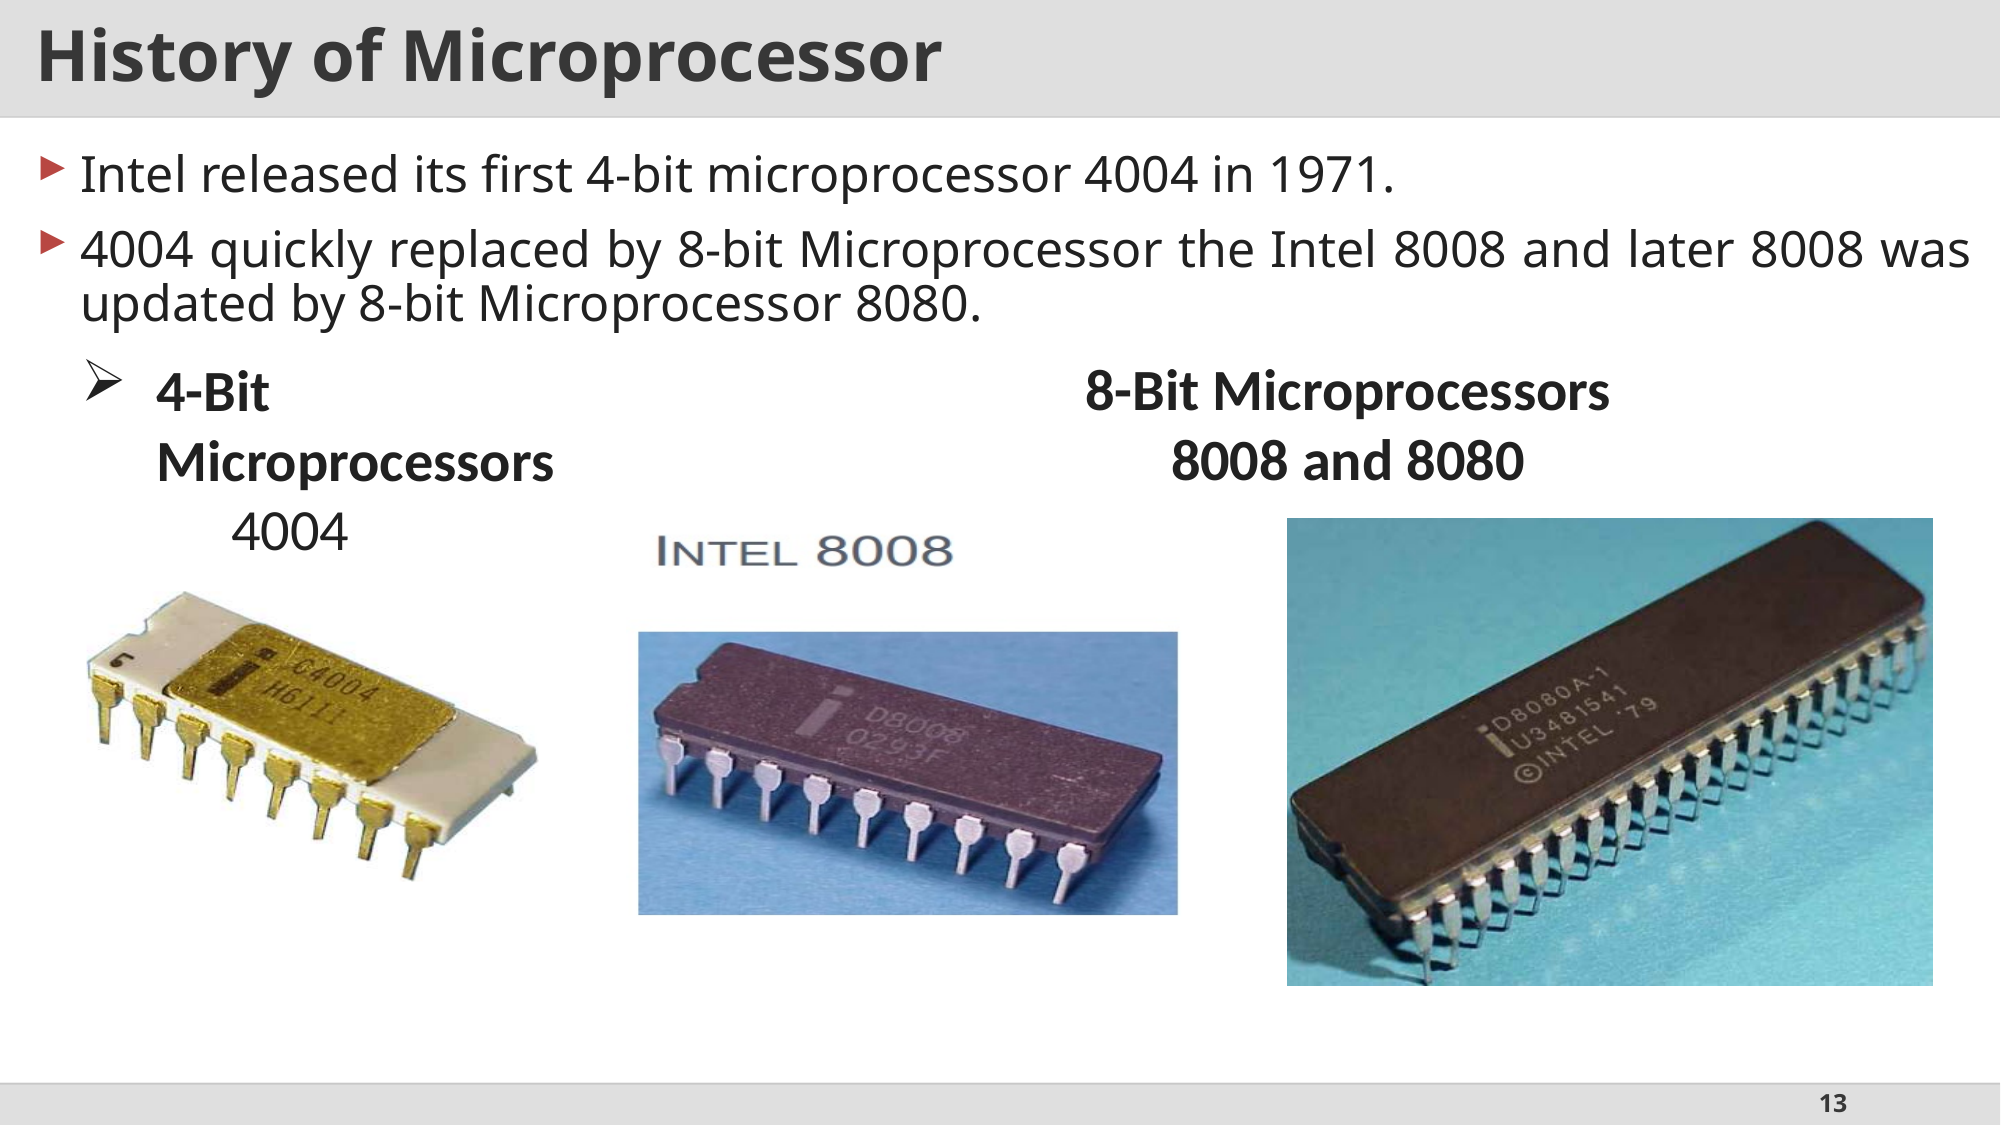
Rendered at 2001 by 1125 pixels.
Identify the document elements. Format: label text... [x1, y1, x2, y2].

text_box 8-Bit Microprocessors 8008 and 8080 [860, 345, 1836, 545]
picture [66, 564, 550, 892]
text_box 4-Bit Microprocessors 4004 [66, 345, 696, 570]
picture [1287, 518, 1933, 986]
list Intel released its first 4-bit microprocessor 4004 in 1971. 4004 quickly replaced by 8-bit Microprocessor the Intel 8008 and later 8008 was updated by 8-bit Microprocessor 8080. [21, 141, 1988, 1063]
picture [626, 518, 1208, 943]
title History of Microprocessor [0, 0, 2000, 117]
